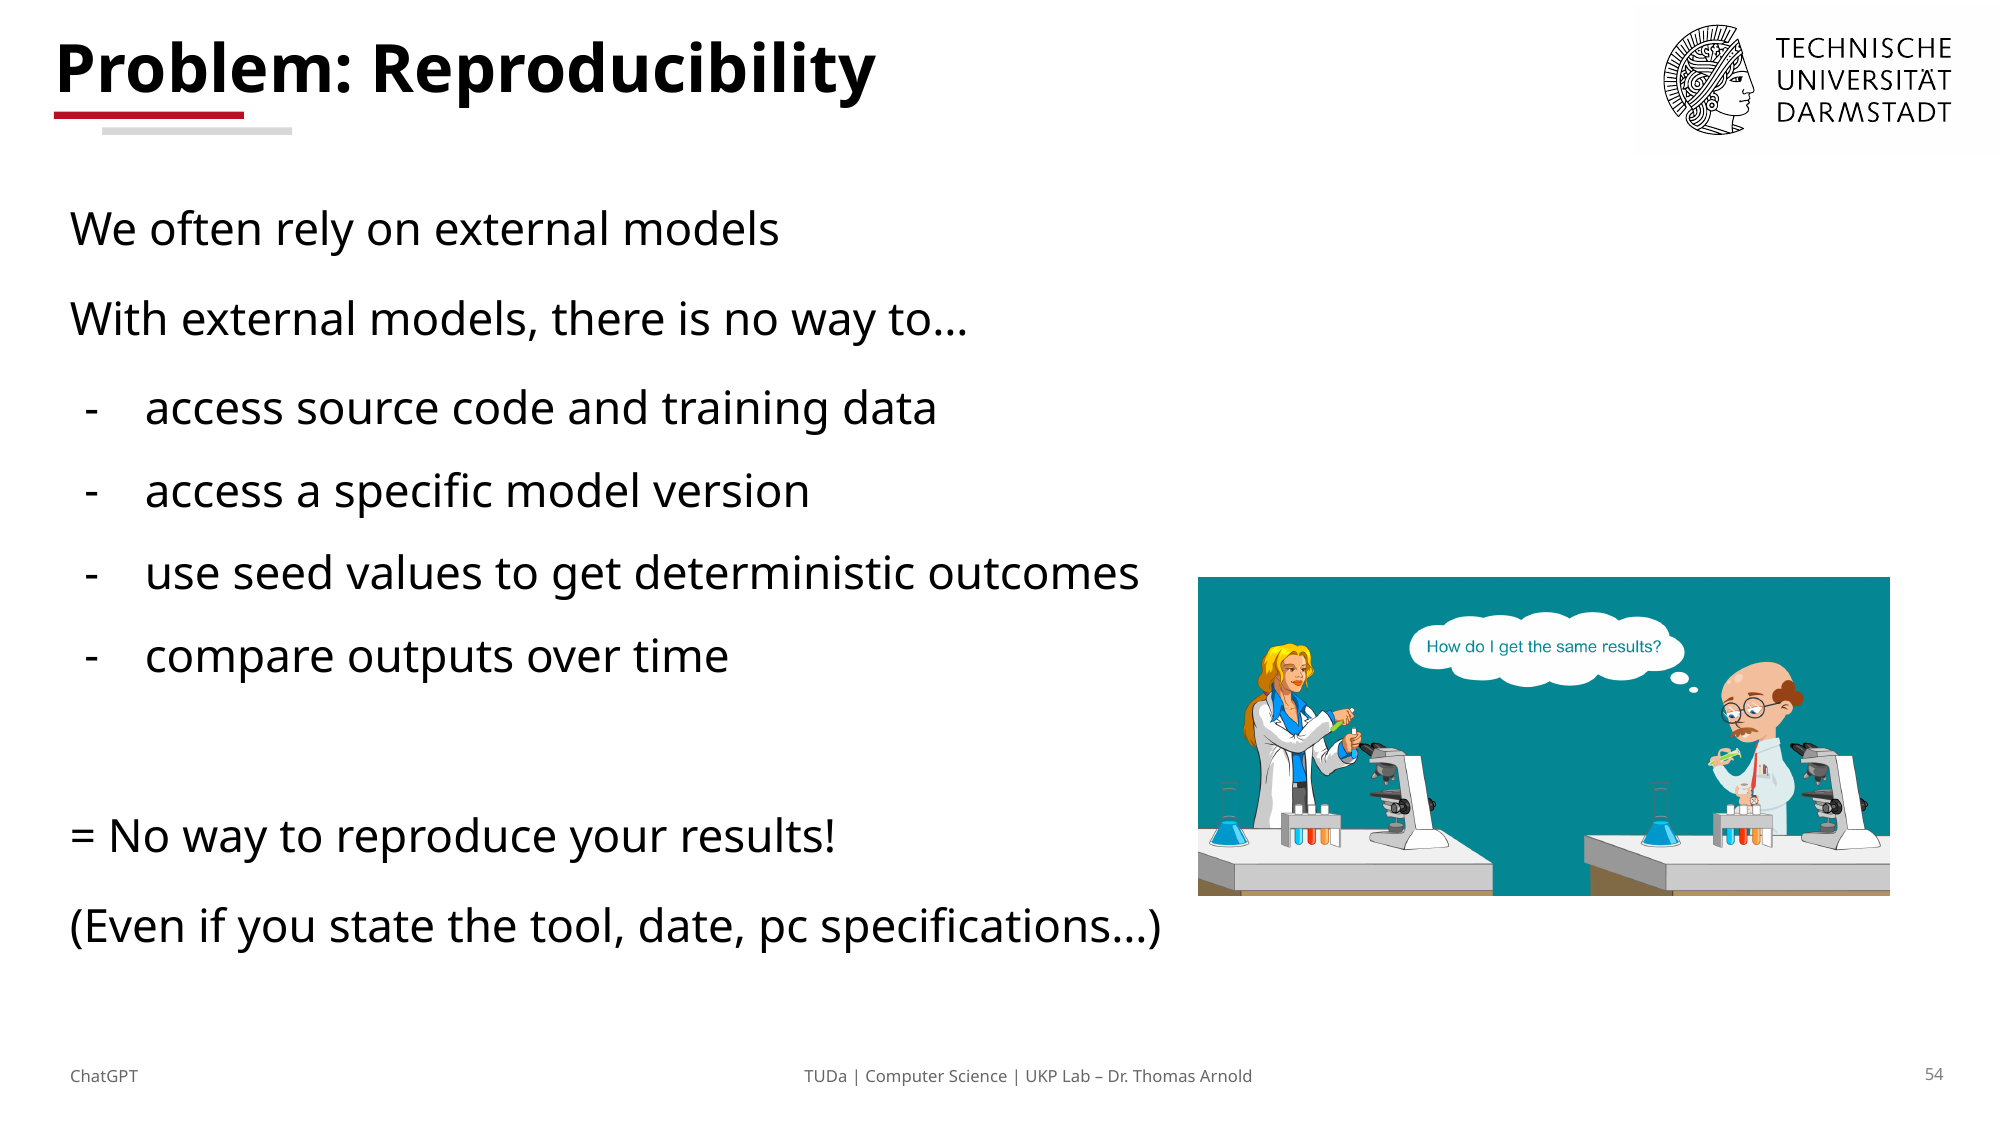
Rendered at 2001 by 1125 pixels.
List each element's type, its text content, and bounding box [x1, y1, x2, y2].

title Problem: Reproducibility [55, 41, 1615, 112]
list We often rely on external models With external models, there is no way to… access source code and training data access a specific model version use seed values to get deterministic outcomes compare outputs over time = No way to reproduce your results! (Even if you state the tool, date, pc specifications…) [54, 164, 1945, 1047]
picture [1197, 577, 1890, 896]
